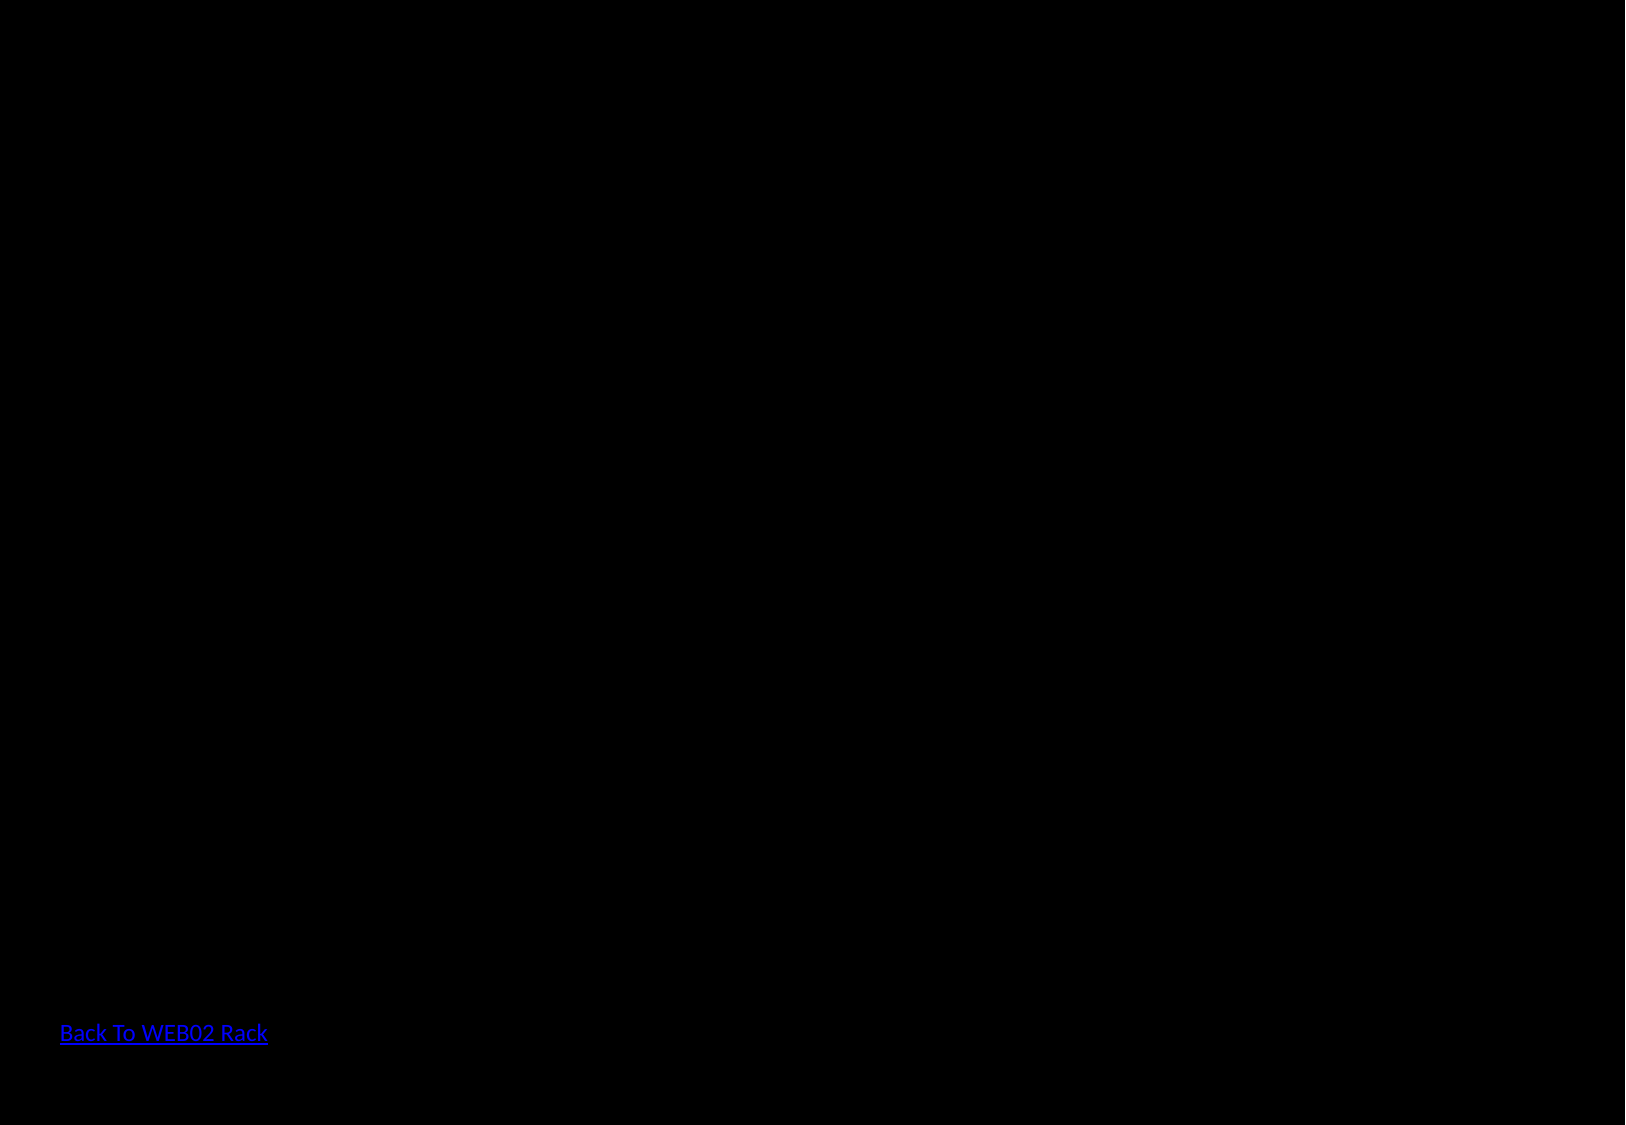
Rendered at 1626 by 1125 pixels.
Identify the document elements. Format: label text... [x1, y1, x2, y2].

text_box Back To WEB02 Rack [44, 1009, 284, 1054]
